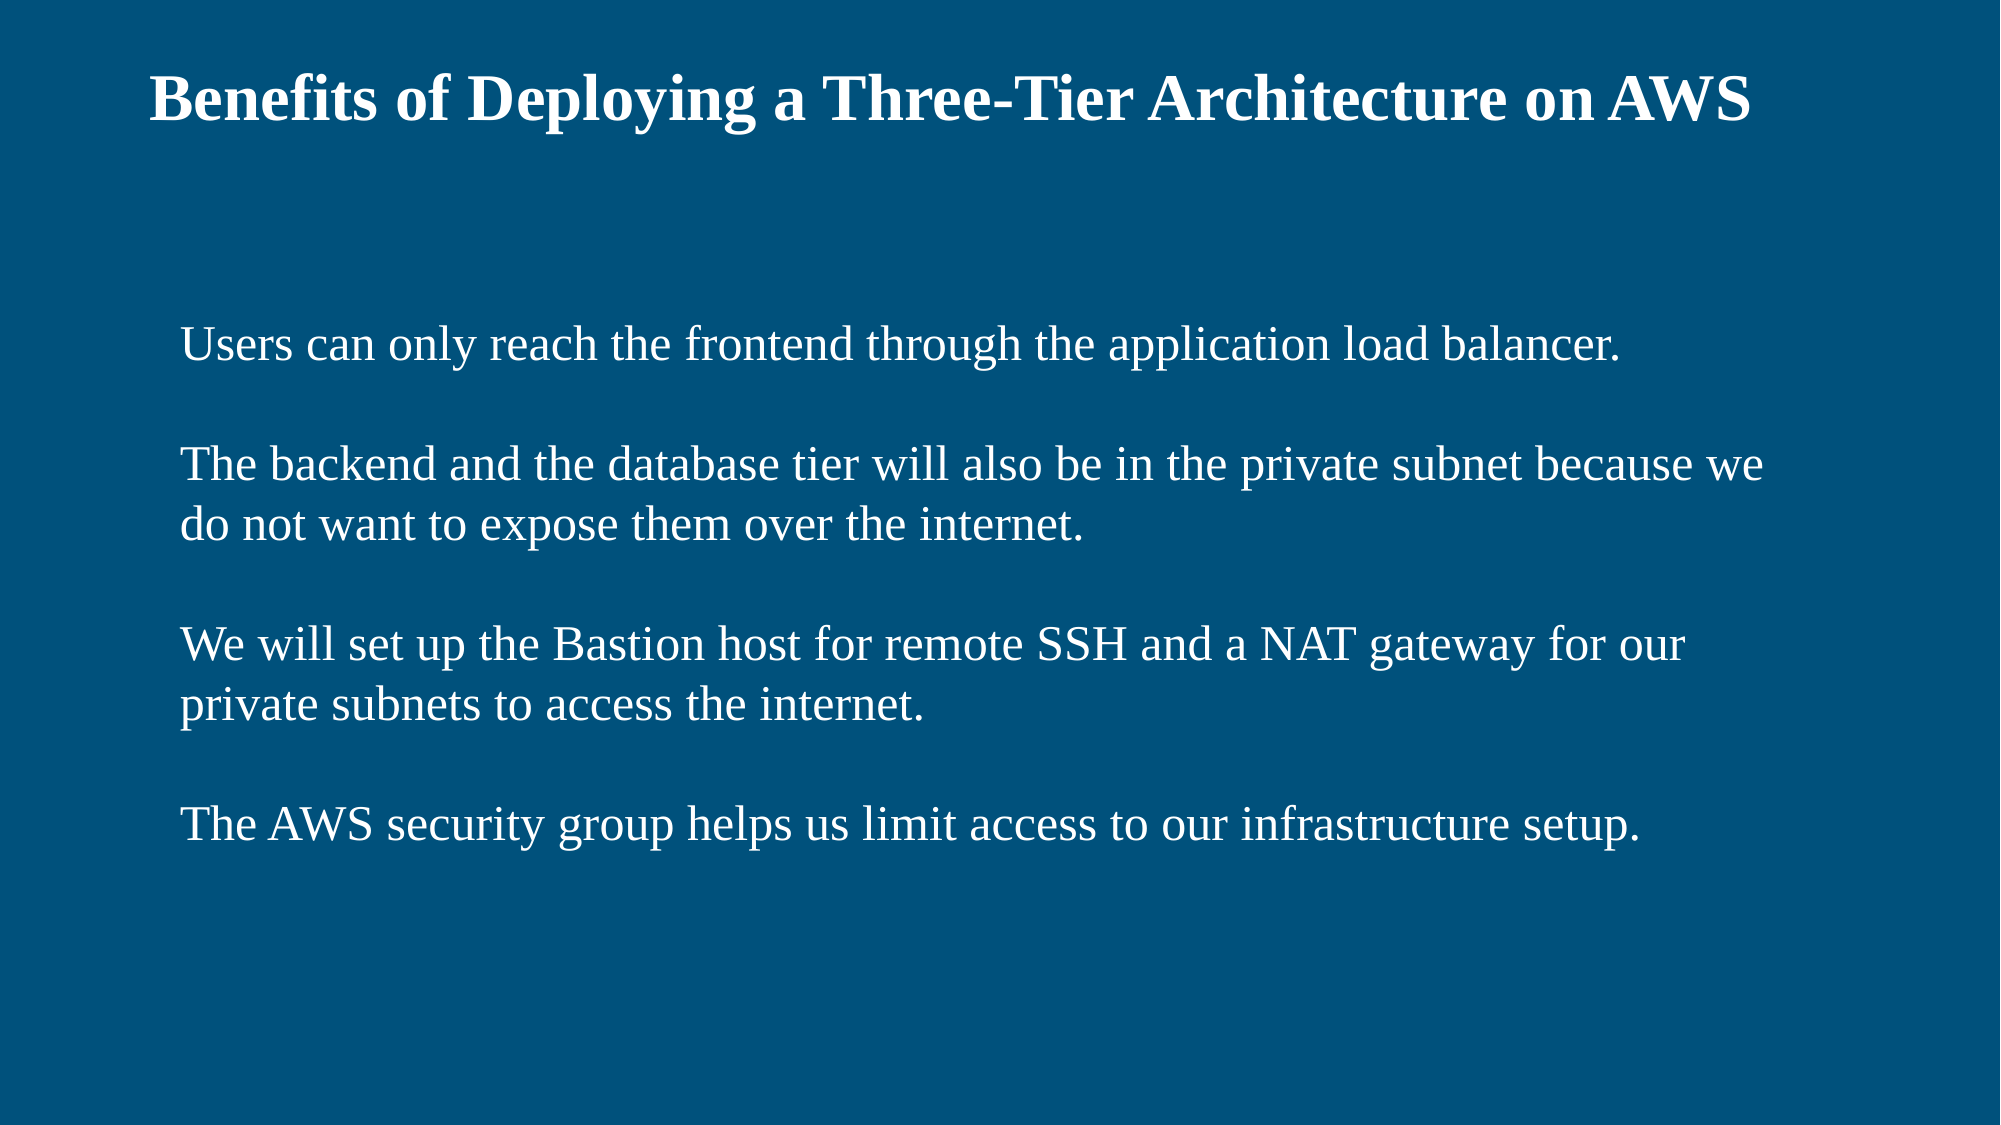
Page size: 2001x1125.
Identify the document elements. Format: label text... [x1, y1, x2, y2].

text_box Users can only reach the frontend through the application load balancer. The backend and the database tier will also be in the private subnet because we do not want to expose them over the internet. We will set up the Bastion host for remote SSH and a NAT gateway for our private subnets to access the internet. The AWS security group helps us limit access to our infrastructure setup. [164, 302, 1836, 858]
text_box Benefits of Deploying a Three-Tier Architecture on AWS [134, 45, 1910, 141]
